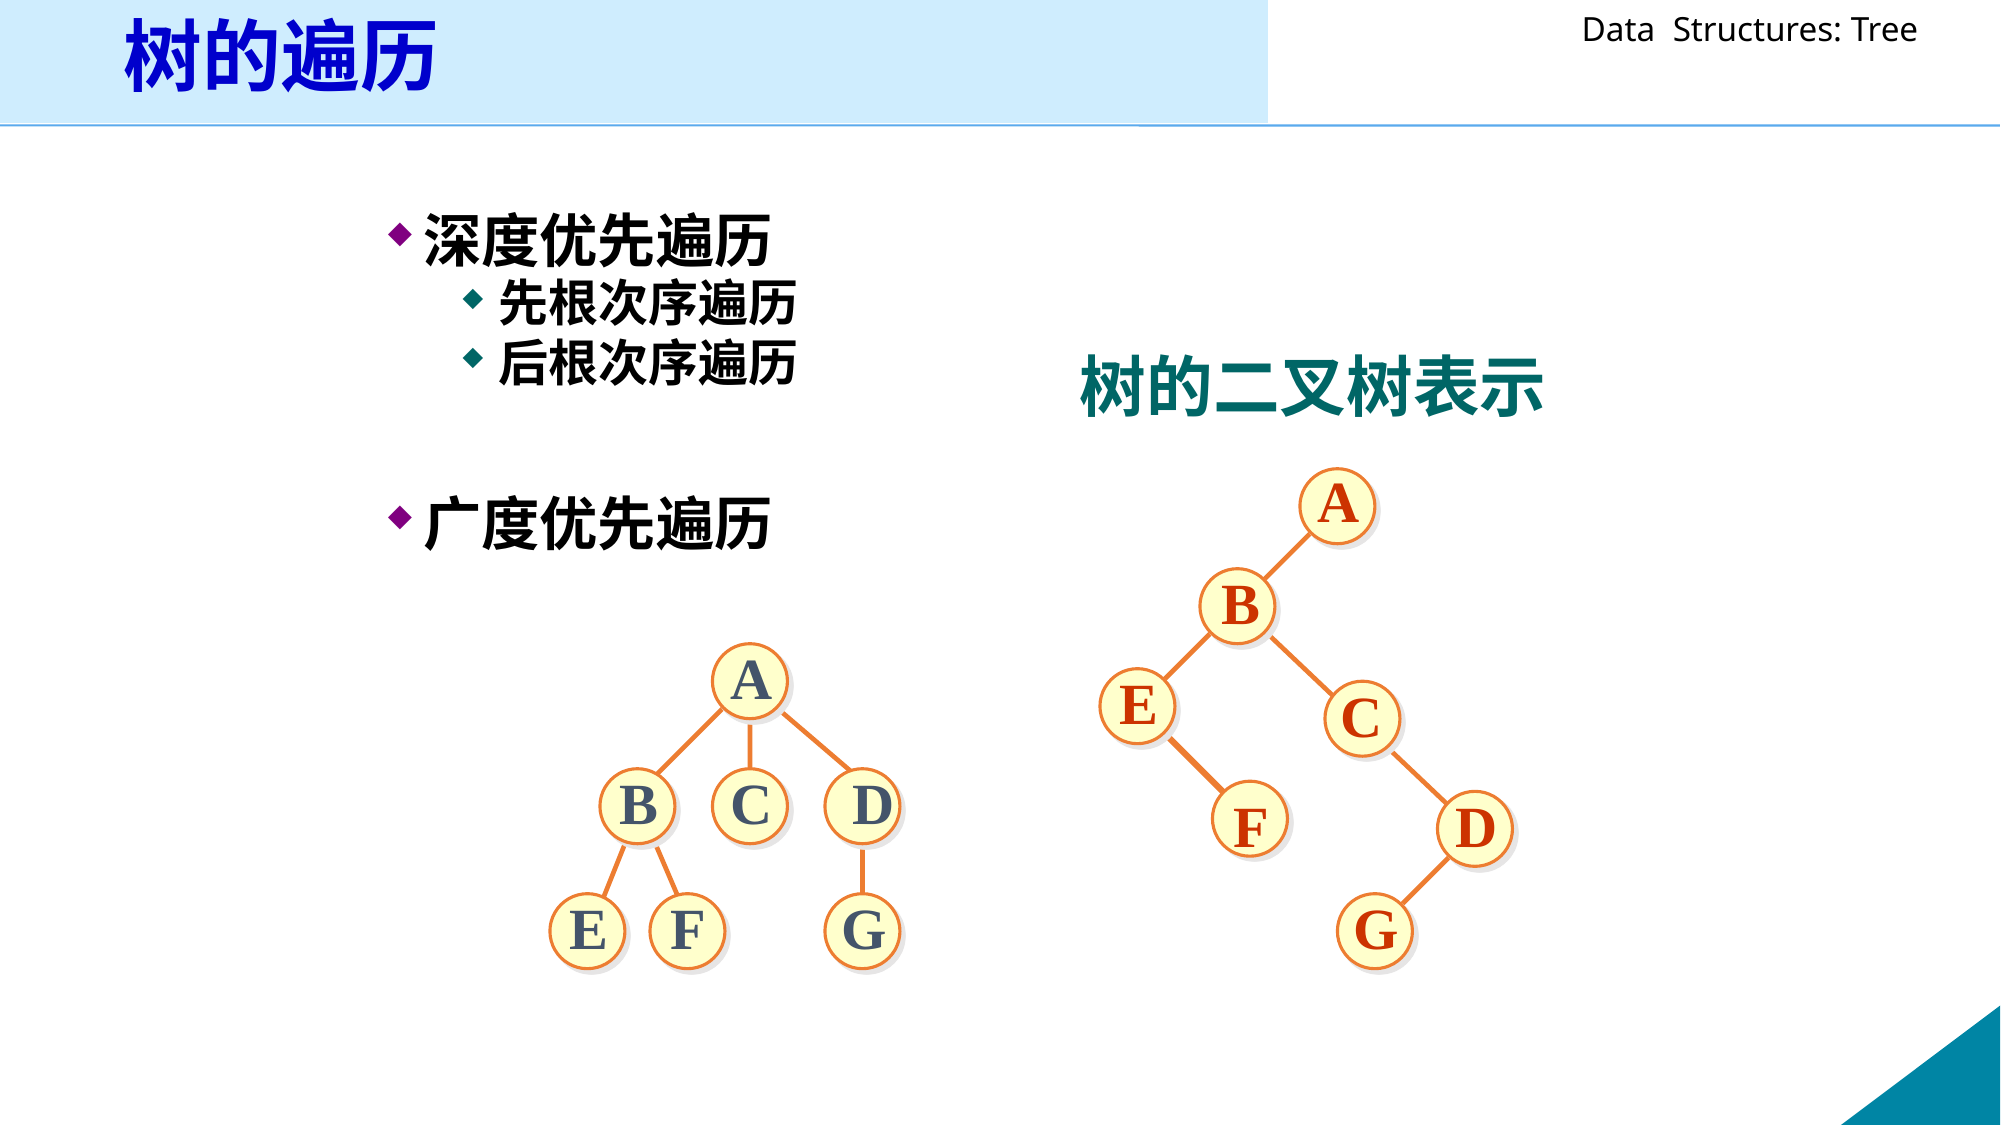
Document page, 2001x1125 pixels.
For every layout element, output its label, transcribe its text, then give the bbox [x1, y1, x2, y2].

title 树的遍历 [108, 9, 1150, 111]
list 深度优先遍历 先根次序遍历 后根次序遍历 广度优先遍历 [370, 196, 1721, 587]
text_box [549, 456, 1513, 969]
